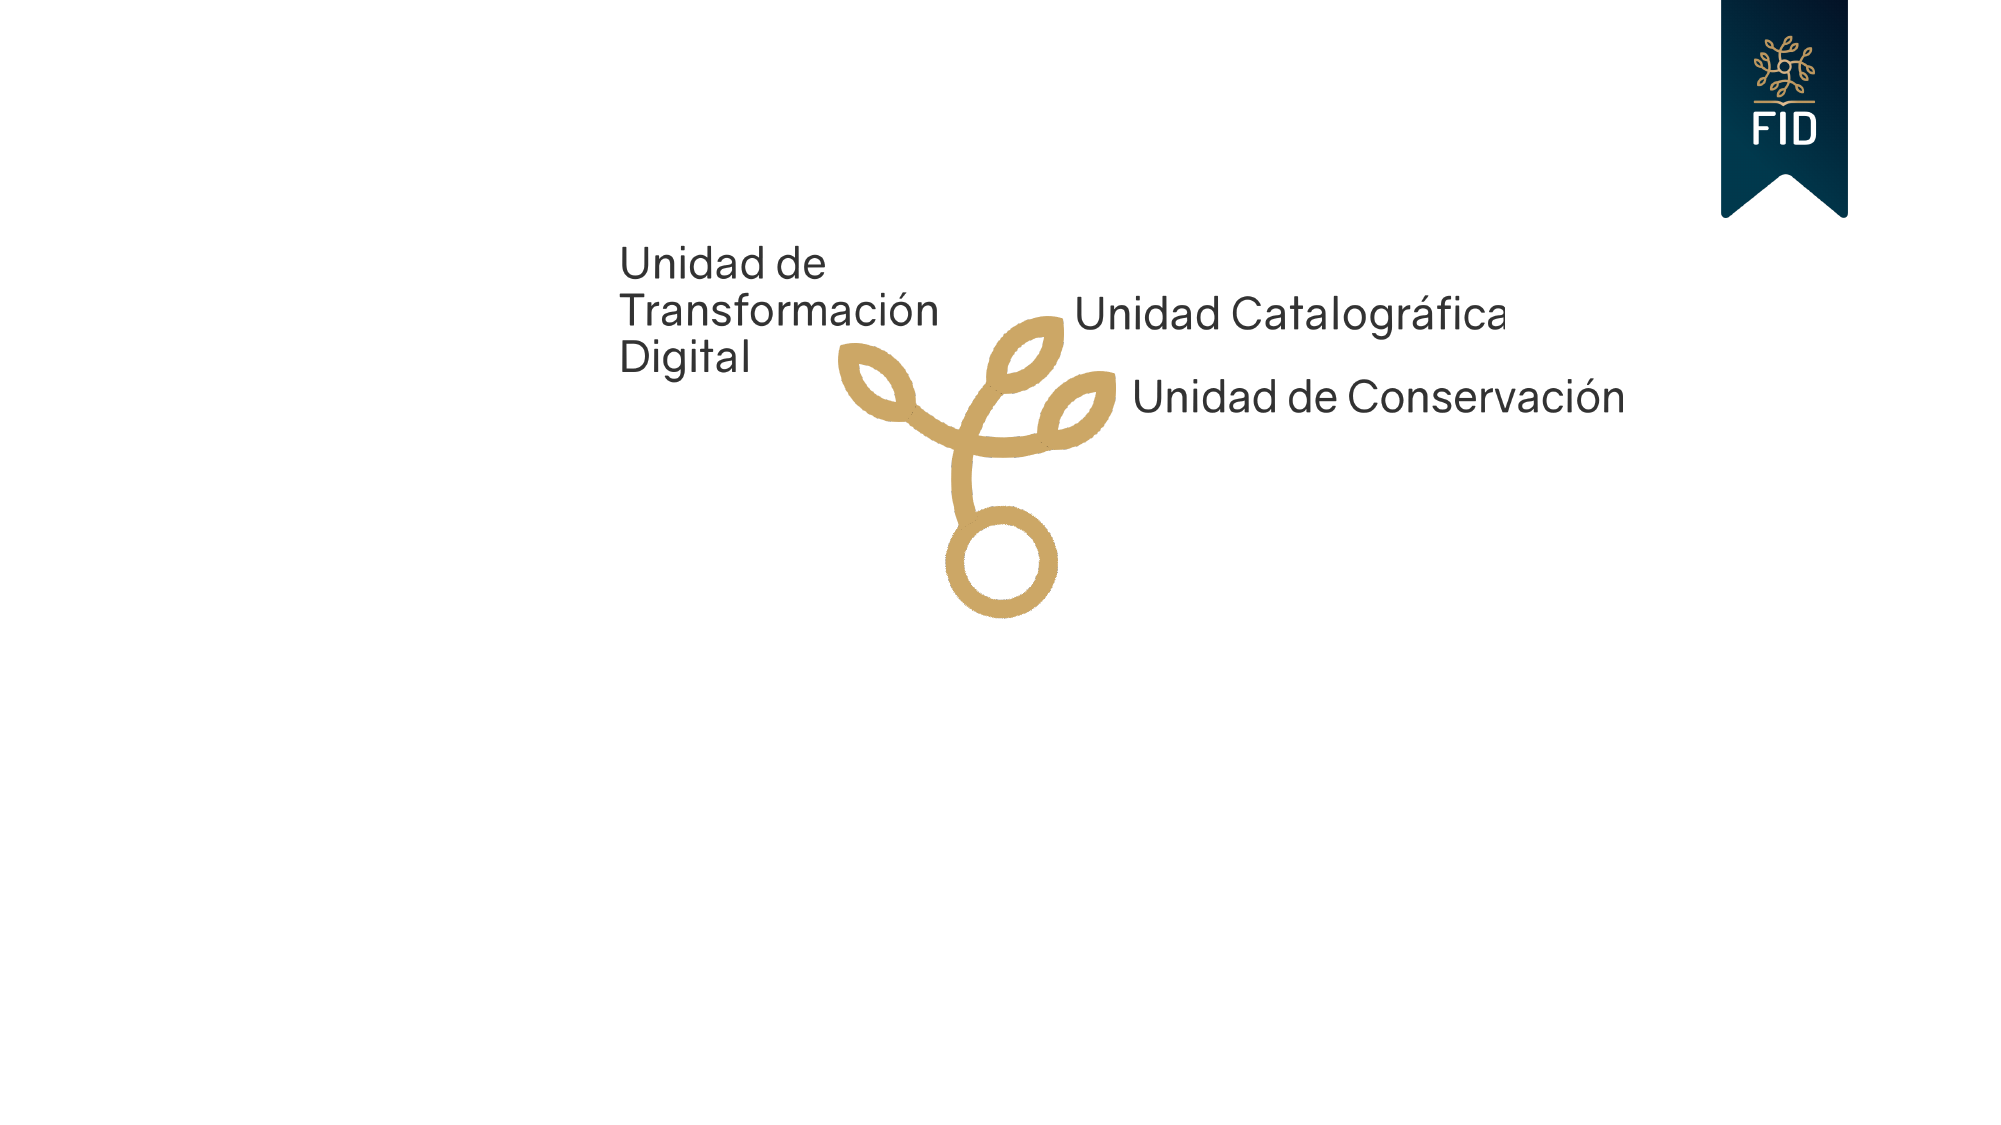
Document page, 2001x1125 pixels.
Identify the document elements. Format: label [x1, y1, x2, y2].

picture [1754, 112, 1775, 144]
picture [1781, 112, 1785, 144]
picture [1777, 85, 1788, 97]
picture [1794, 112, 1816, 144]
picture [1721, 0, 1848, 135]
picture [618, 227, 1623, 898]
picture [1730, 175, 1840, 218]
